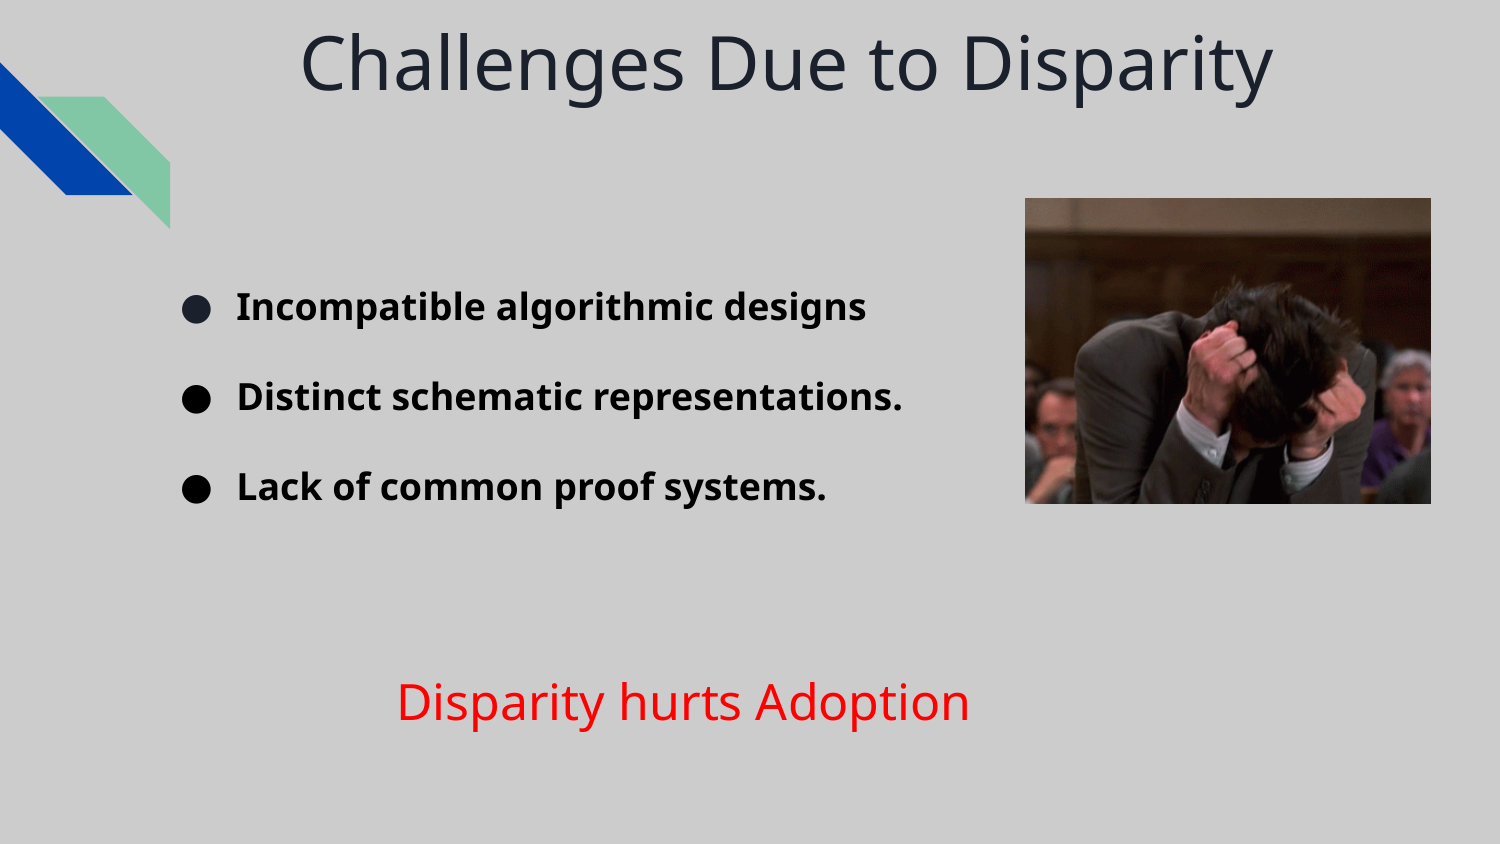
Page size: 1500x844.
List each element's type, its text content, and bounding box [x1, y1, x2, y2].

subtitle Incompatible algorithmic designs Distinct schematic representations. Lack of common proof systems. [146, 222, 931, 528]
title Challenges Due to Disparity [209, 0, 1365, 150]
subtitle Disparity hurts Adoption [381, 625, 1014, 717]
picture [1024, 198, 1431, 505]
